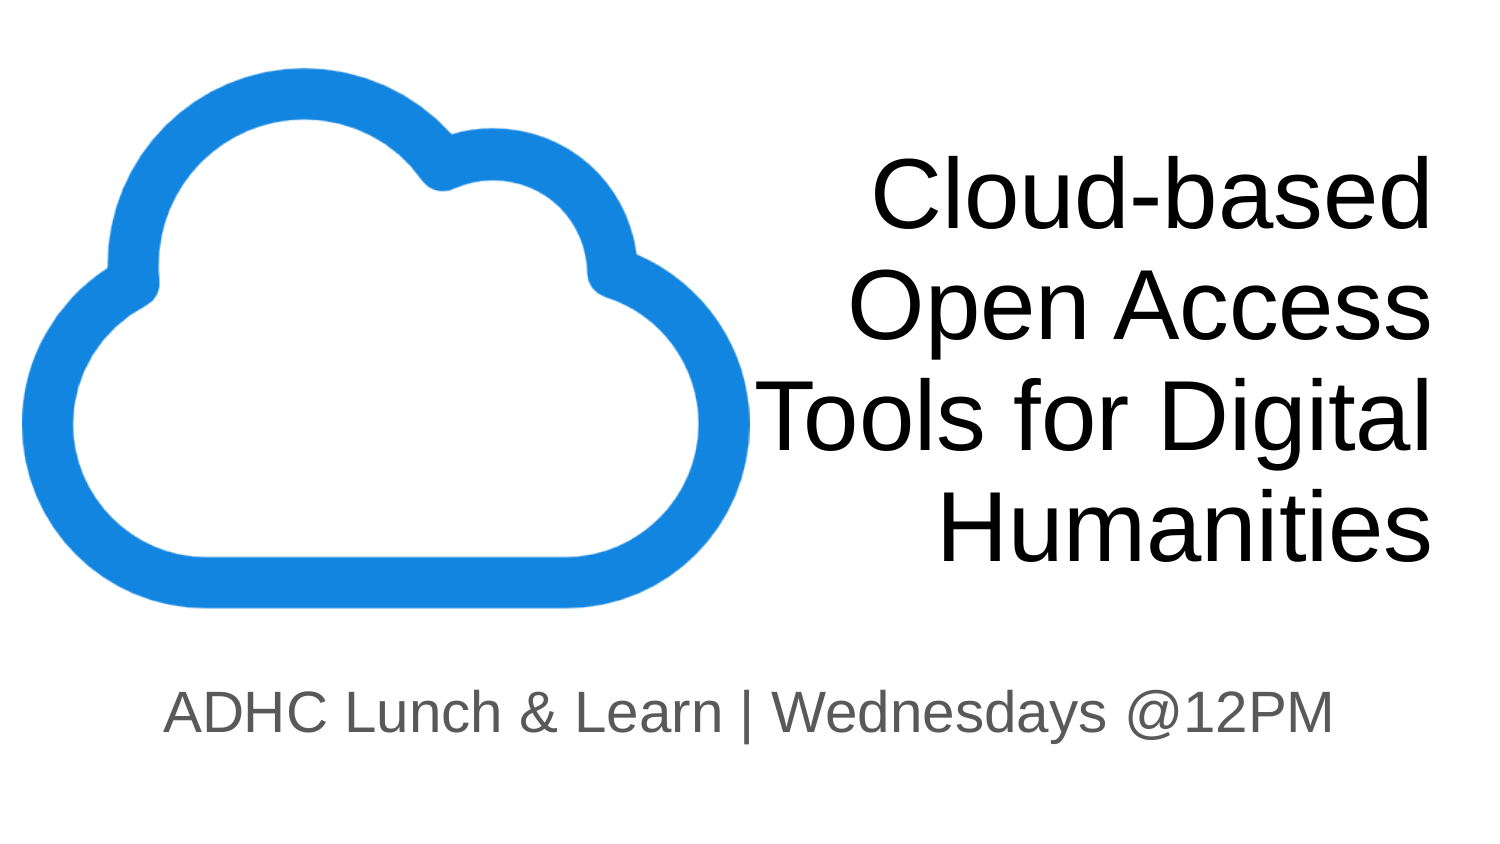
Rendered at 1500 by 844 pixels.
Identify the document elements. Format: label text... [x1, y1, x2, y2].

title Cloud-based Open Access Tools for Digital Humanities [755, 122, 1449, 599]
picture [22, 0, 751, 703]
subtitle ADHC Lunch & Learn | Wednesdays @12PM [51, 664, 1449, 795]
